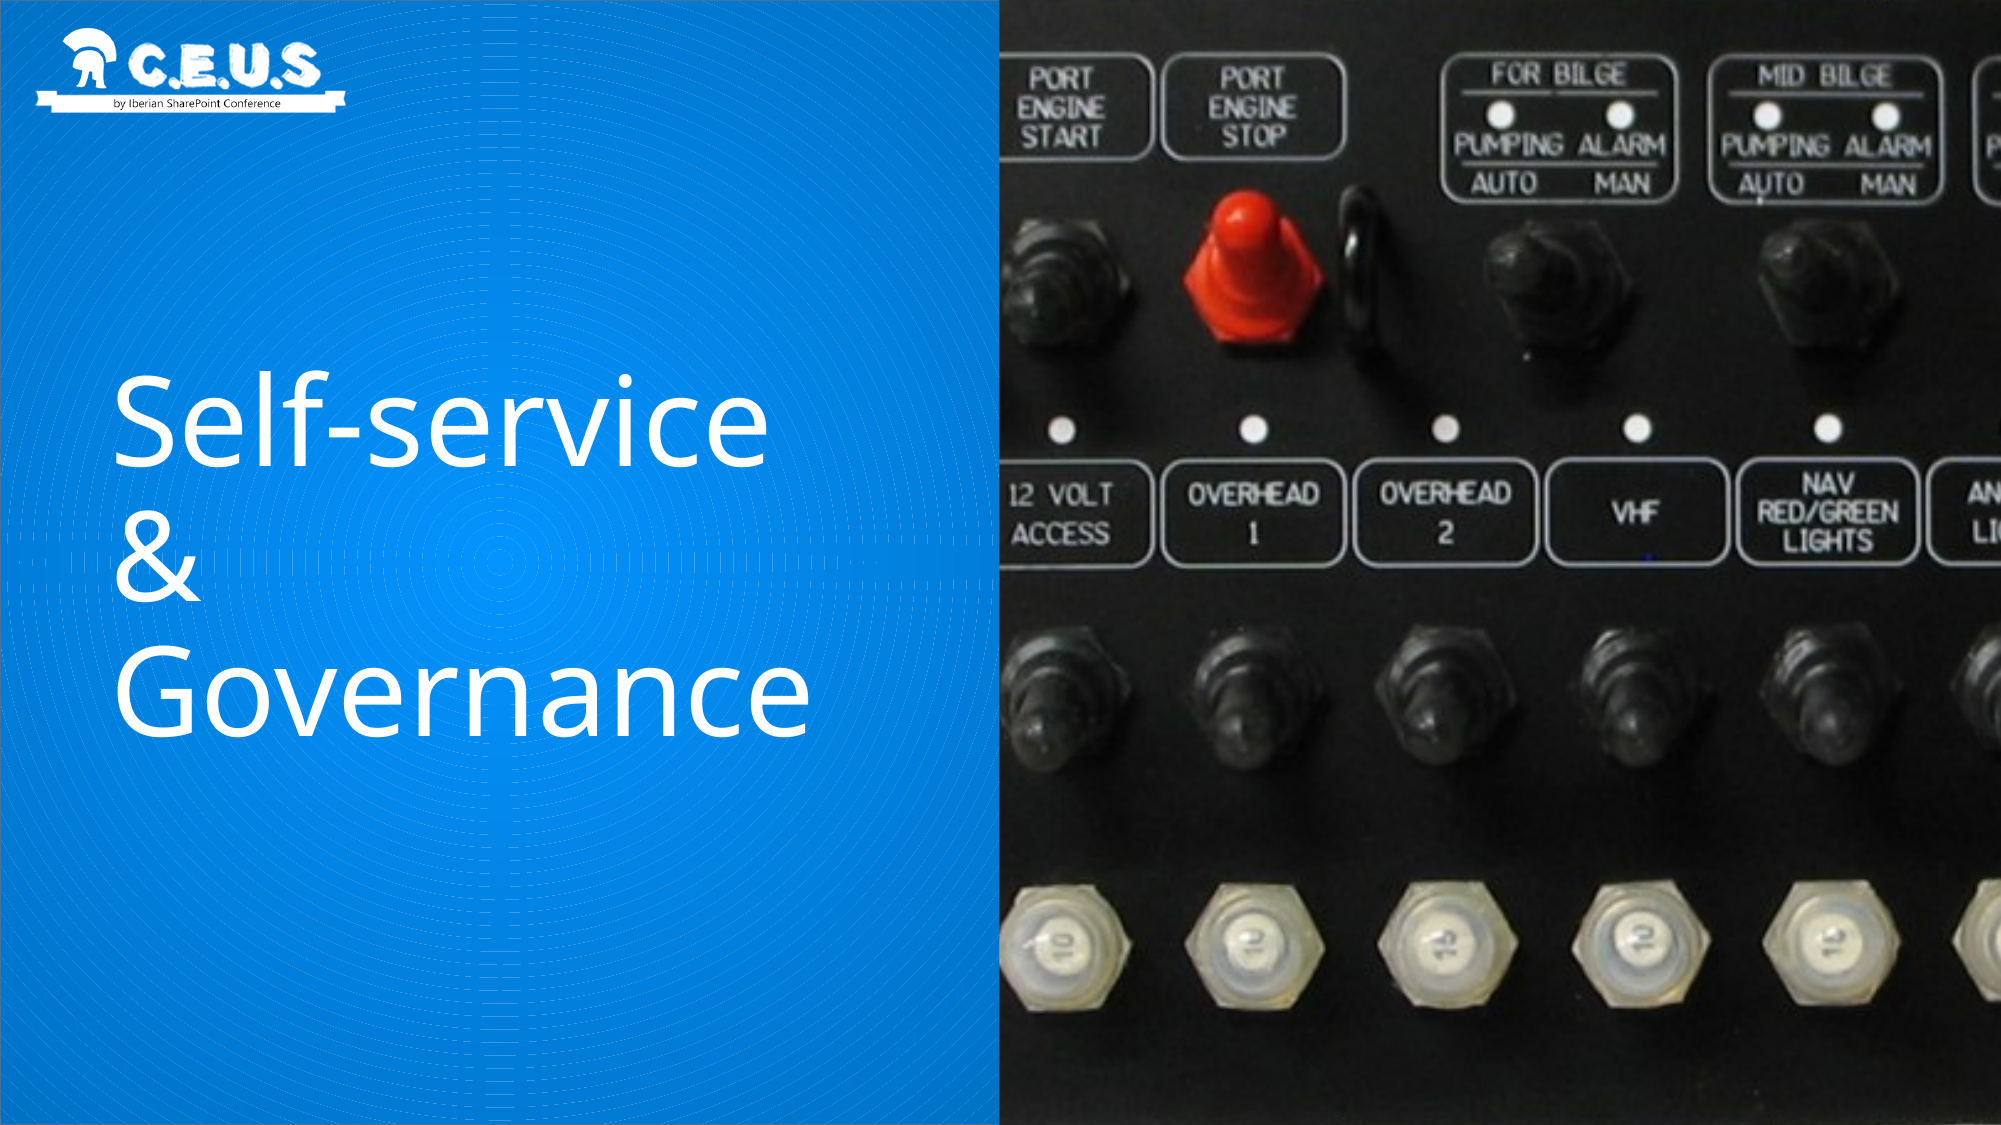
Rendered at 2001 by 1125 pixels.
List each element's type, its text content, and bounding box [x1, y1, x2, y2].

title Self-service & Governance [94, 142, 905, 979]
picture [999, 0, 2001, 1125]
picture [25, 16, 353, 126]
